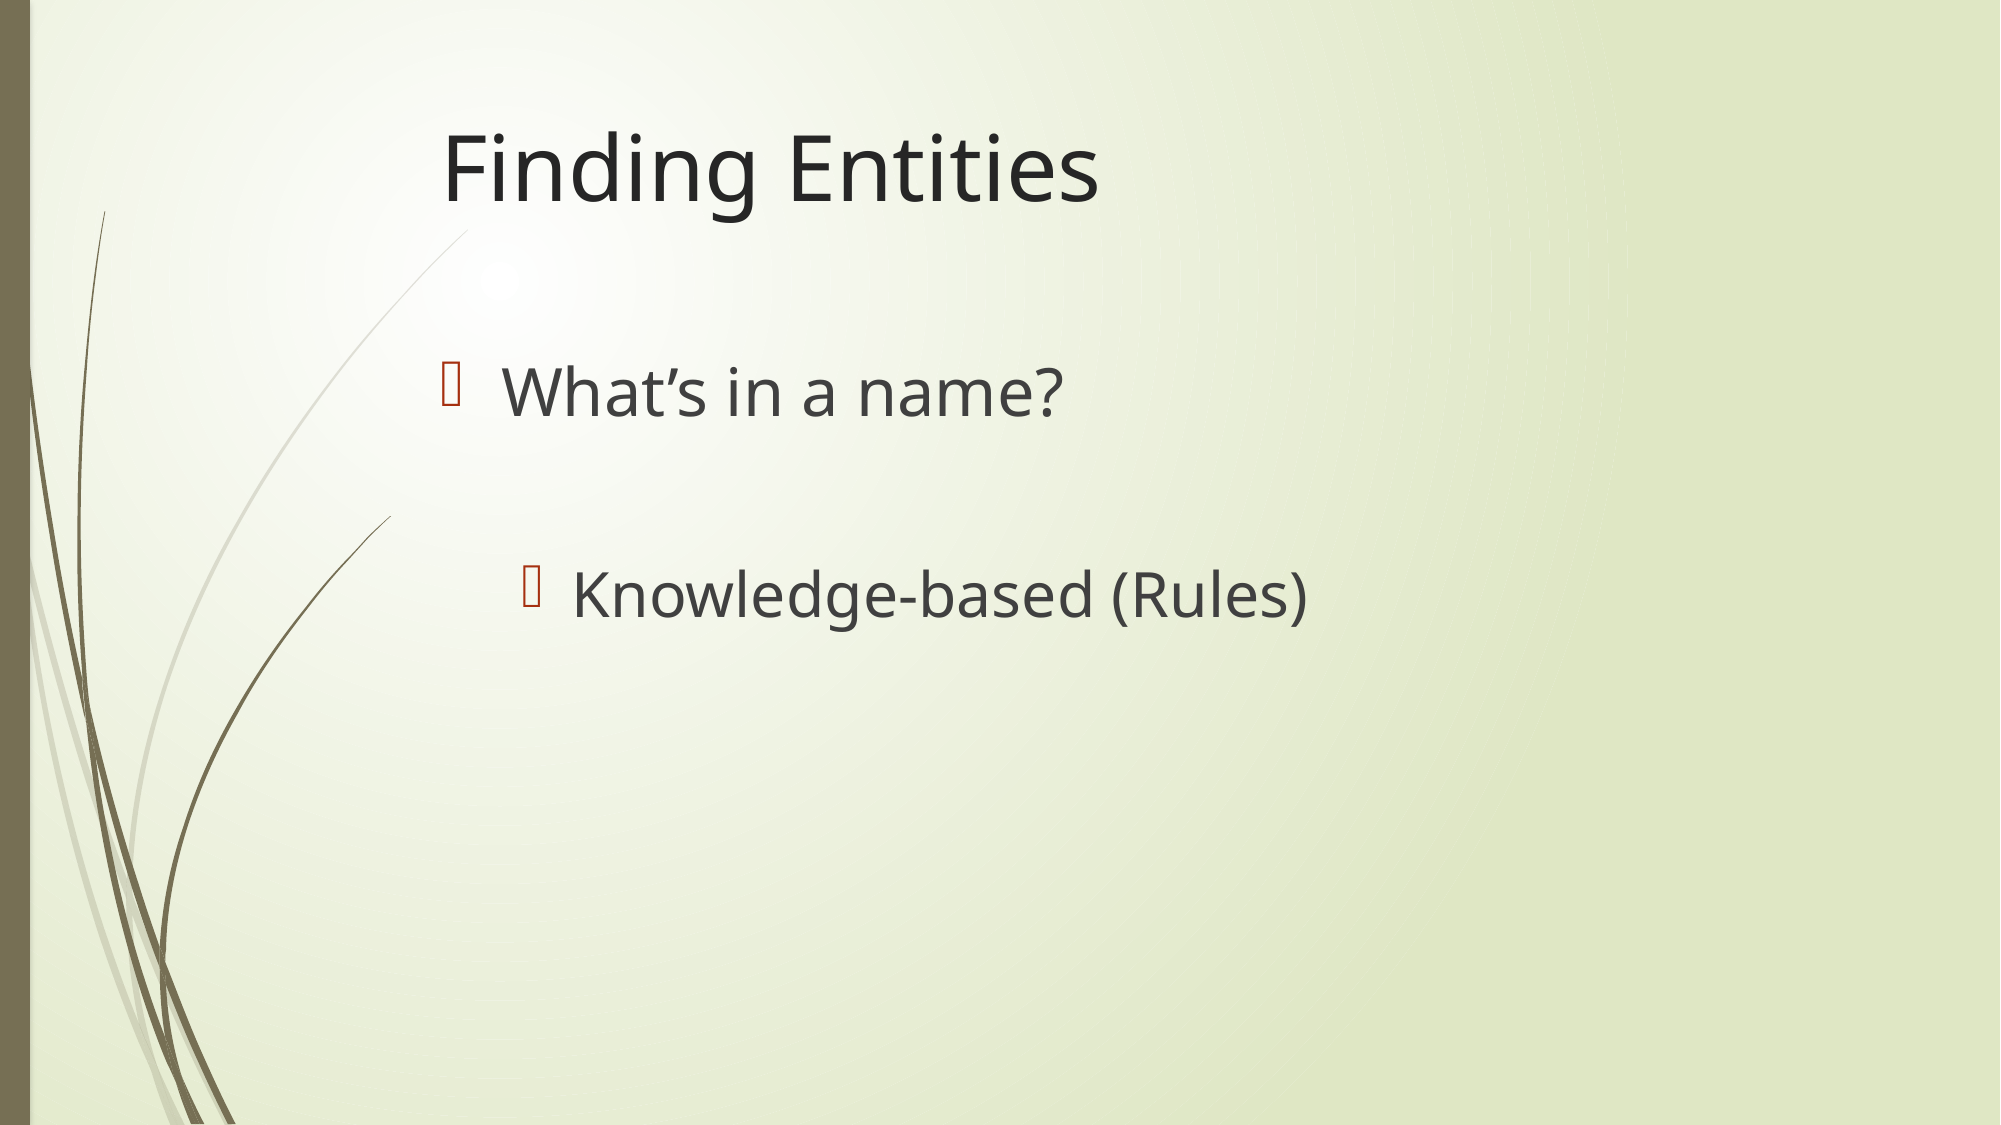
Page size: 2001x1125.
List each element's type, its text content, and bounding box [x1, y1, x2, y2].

title Finding Entities [425, 102, 1888, 313]
list What’s in a name? Knowledge-based (Rules) [425, 342, 1888, 963]
